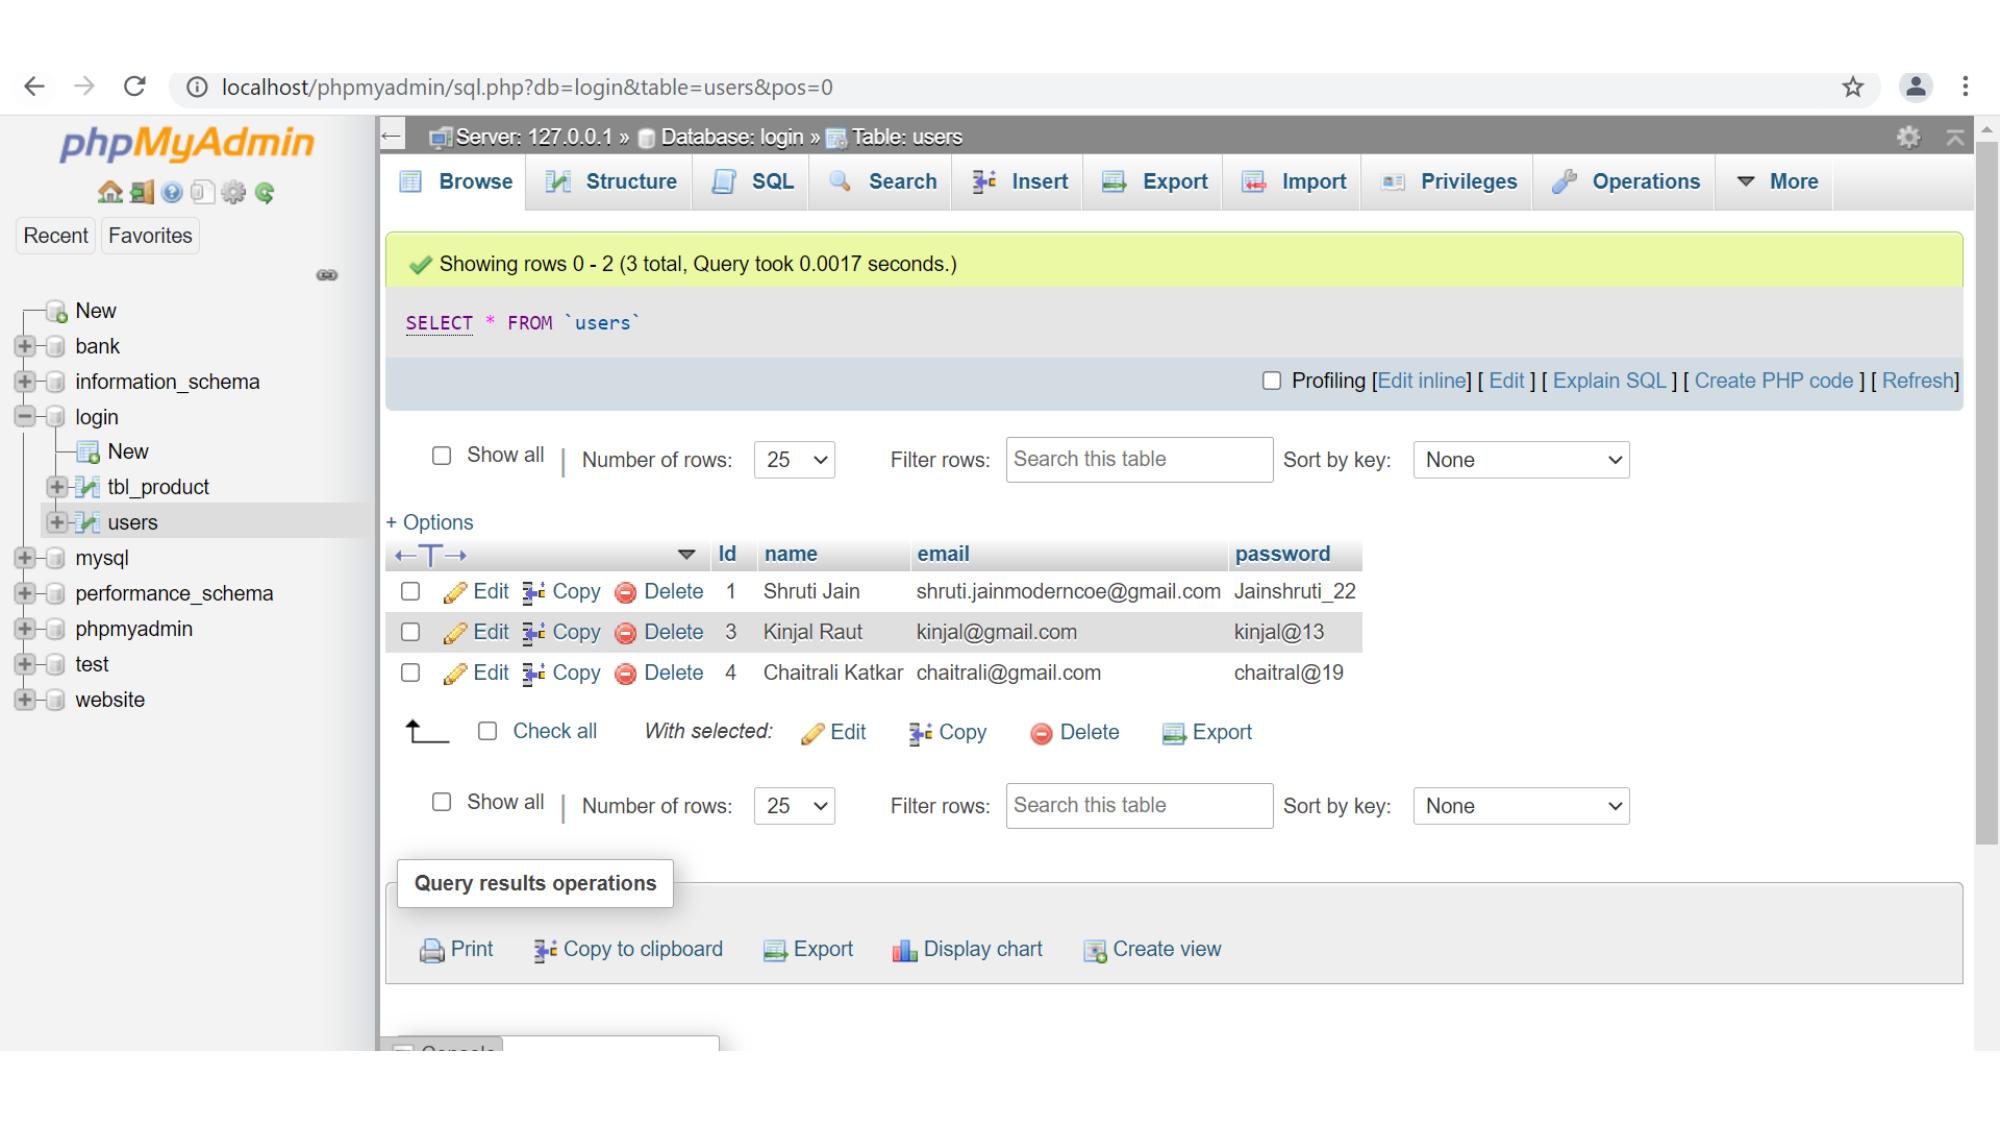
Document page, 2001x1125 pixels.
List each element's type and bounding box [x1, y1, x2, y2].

picture [0, 73, 2000, 1051]
